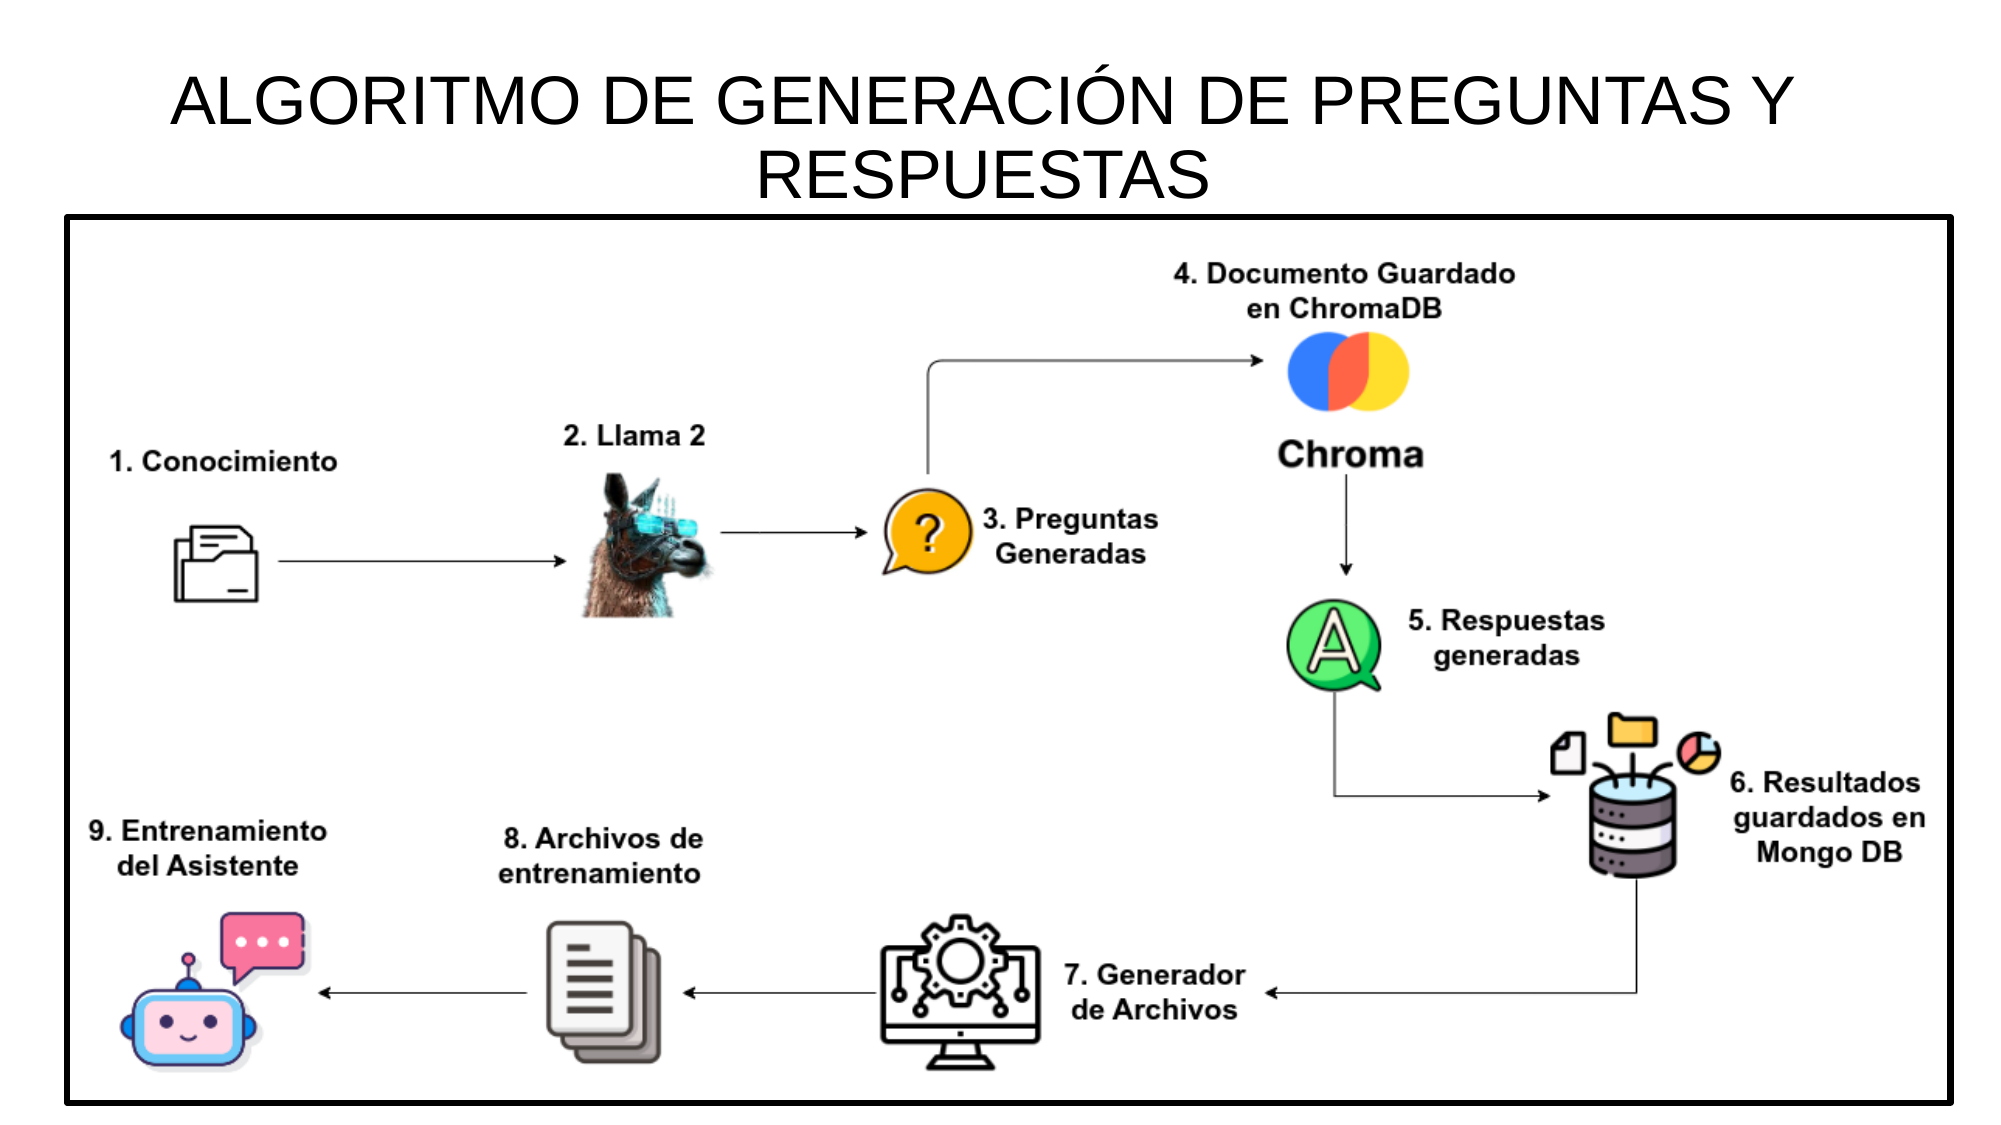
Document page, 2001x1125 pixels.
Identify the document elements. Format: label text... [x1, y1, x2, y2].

title ALGORITMO DE GENERACIÓN DE PREGUNTAS Y RESPUESTAS [6, 30, 1961, 249]
picture [70, 220, 1948, 1100]
